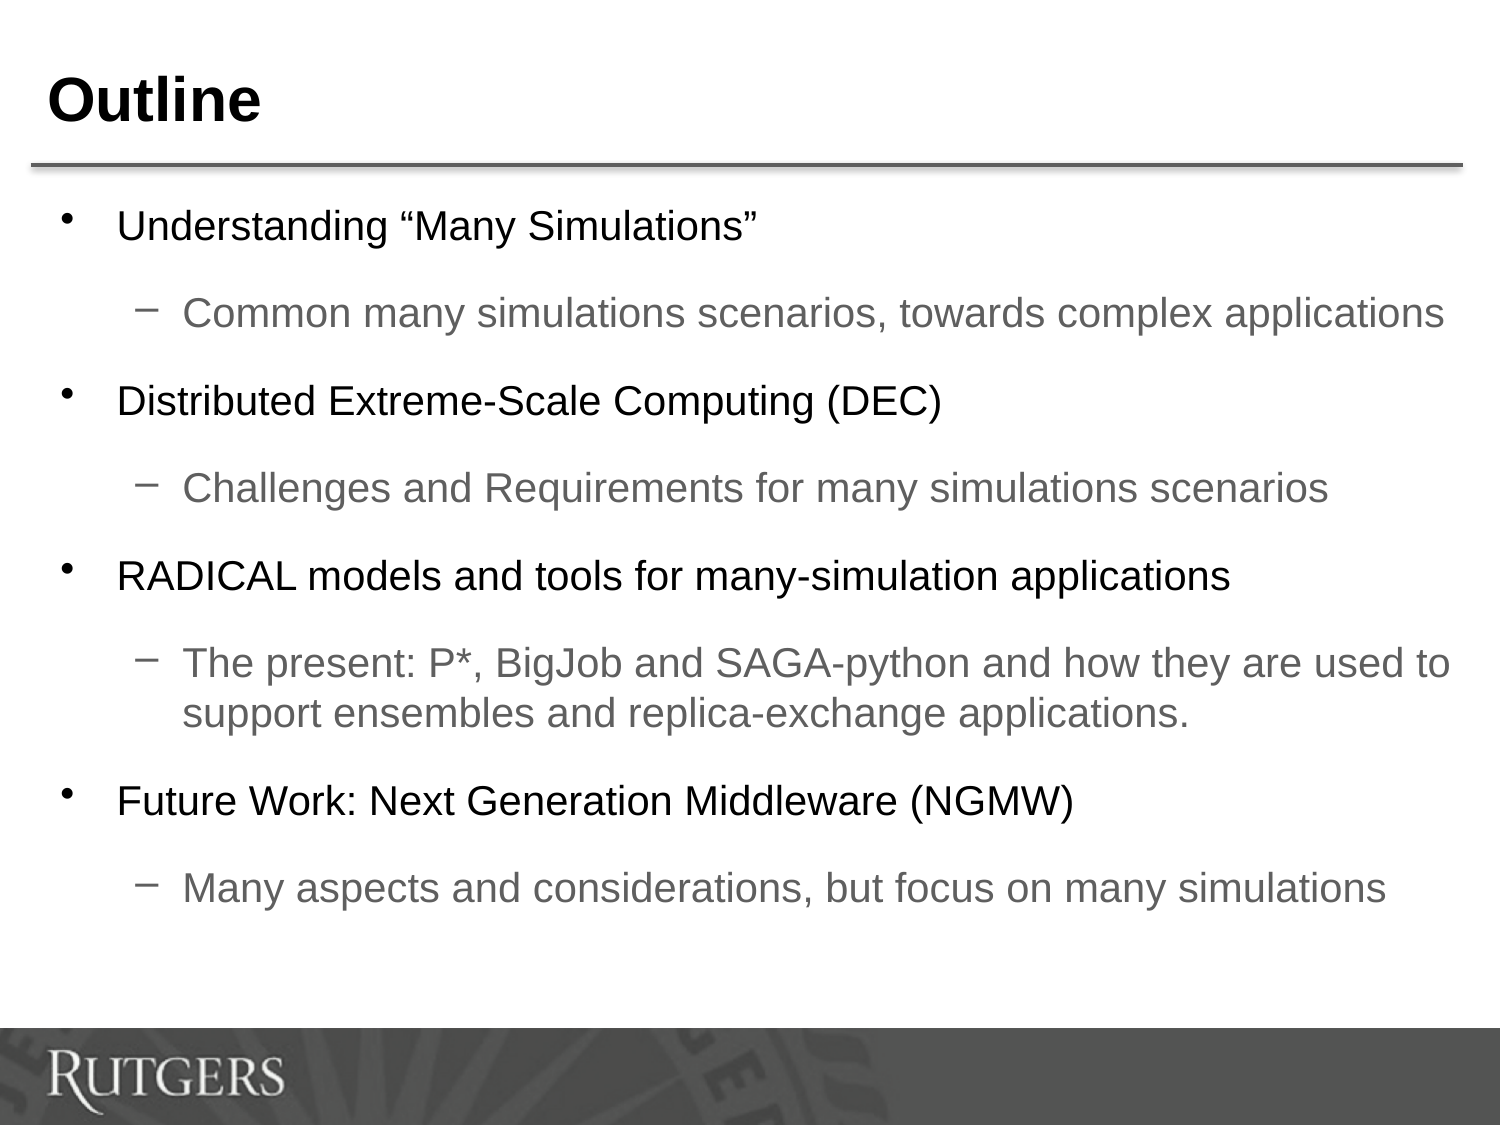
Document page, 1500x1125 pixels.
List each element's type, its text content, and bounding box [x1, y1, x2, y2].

list Understanding “Many Simulations” Common many simulations scenarios, towards complex applications Distributed Extreme-Scale Computing (DEC) Challenges and Requirements for many simulations scenarios RADICAL models and tools for many-simulation applications The present: P*, BigJob and SAGA-python and how they are used to support ensembles and replica-exchange applications. Future Work: Next Generation Middleware (NGMW) Many aspects and considerations, but focus on many simulations [45, 191, 1468, 1000]
title Outline [32, 30, 1459, 163]
picture [0, 1027, 1500, 1125]
